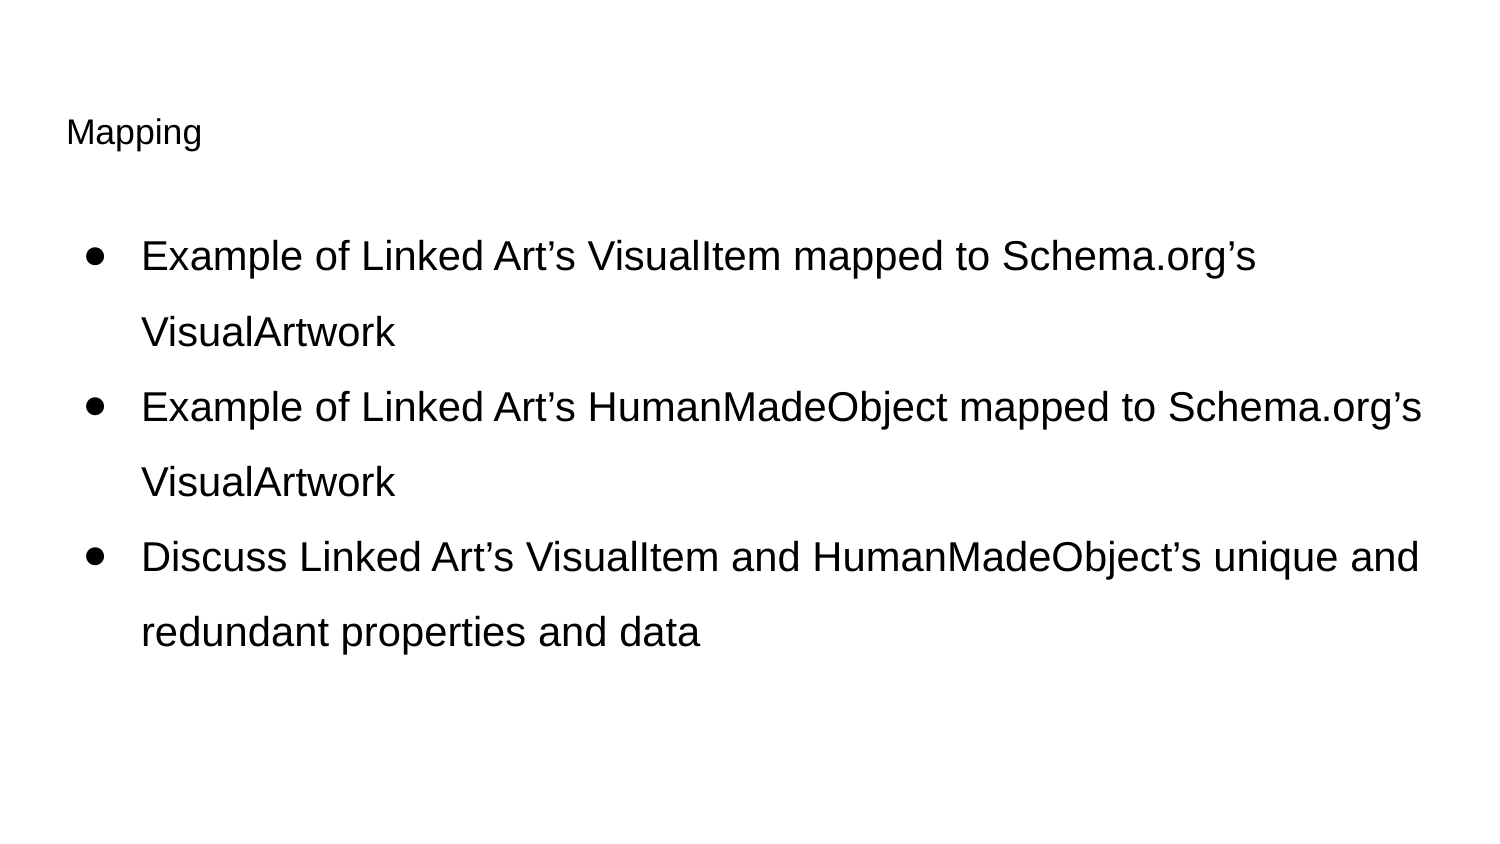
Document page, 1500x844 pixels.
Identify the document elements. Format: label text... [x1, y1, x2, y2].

list Example of Linked Art’s VisualItem mapped to Schema.org’s VisualArtwork Example of Linked Art’s HumanMadeObject mapped to Schema.org’s VisualArtwork Discuss Linked Art’s VisualItem and HumanMadeObject’s unique and redundant properties and data [51, 189, 1449, 750]
title Mapping [51, 72, 1449, 167]
